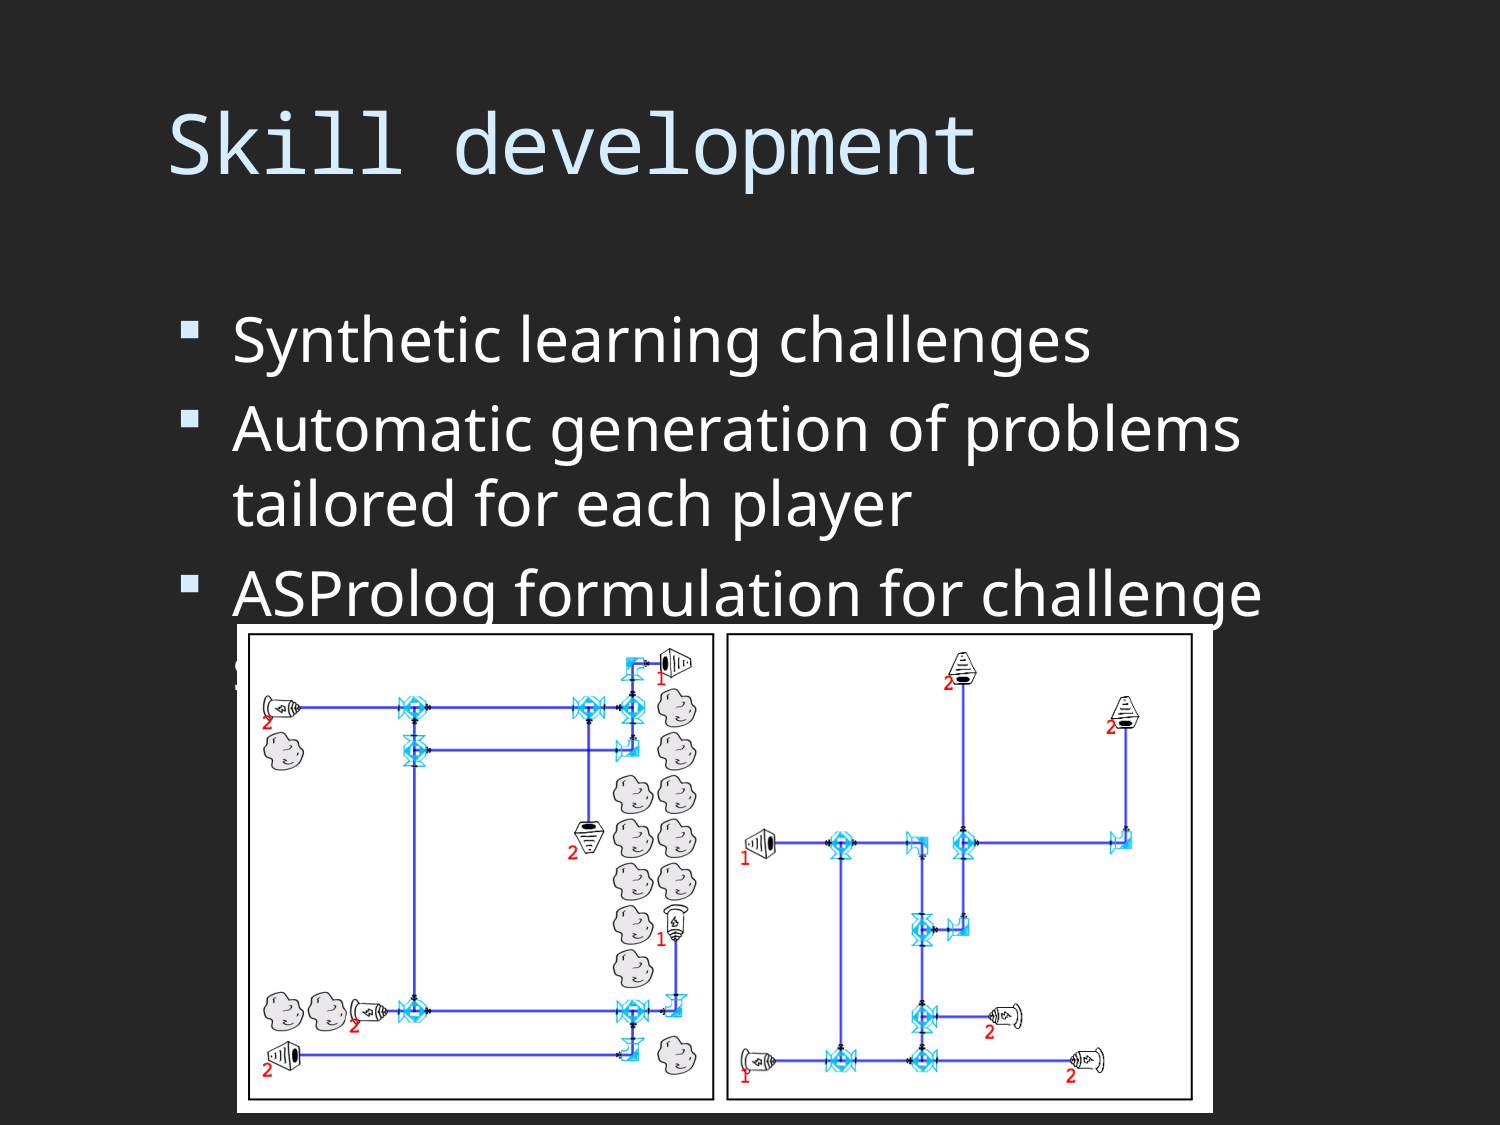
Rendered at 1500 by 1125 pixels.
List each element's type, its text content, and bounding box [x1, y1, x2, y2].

list Synthetic learning challenges Automatic generation of problems tailored for each player ASProlog formulation for challenge synthesis [150, 292, 1425, 1043]
title Skill development [150, 83, 1425, 234]
picture [236, 624, 1213, 1114]
